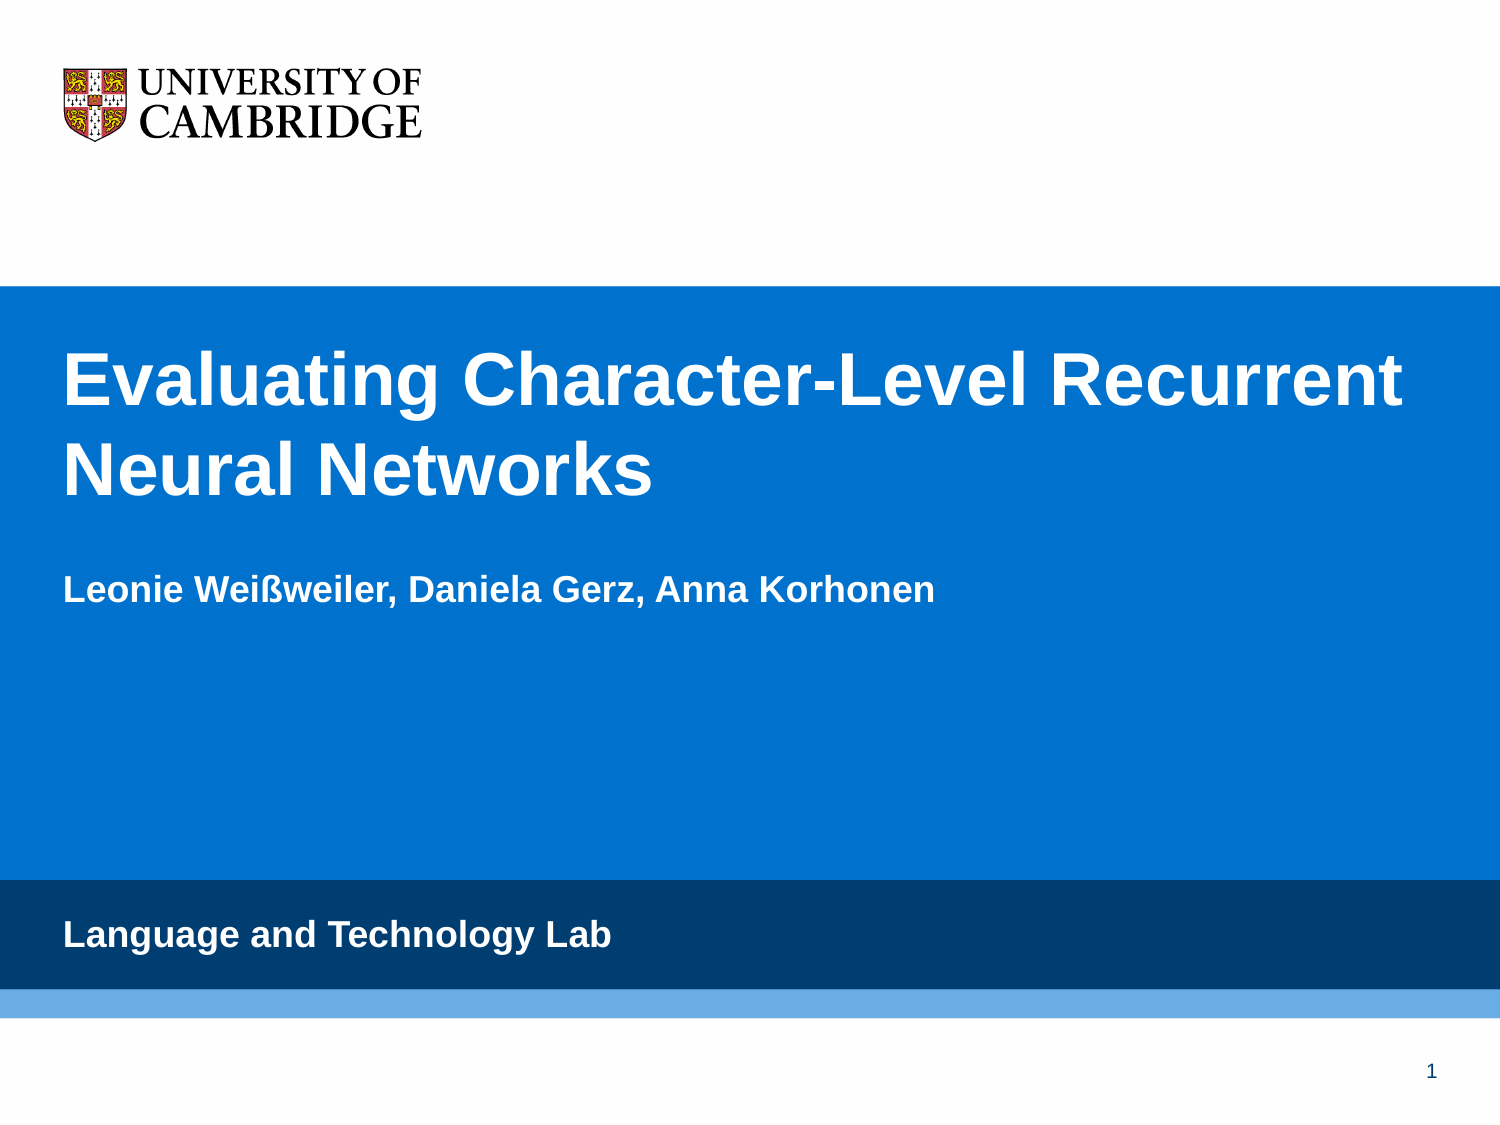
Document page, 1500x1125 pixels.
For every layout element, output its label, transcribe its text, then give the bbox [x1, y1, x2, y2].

subtitle Leonie Weißweiler, Daniela Gerz, Anna Korhonen [63, 564, 1437, 654]
text_box Language and Technology Lab [63, 910, 1437, 954]
picture [0, 0, 1500, 880]
title Evaluating Character-Level Recurrent Neural Networks [63, 330, 1437, 426]
slide_number 1 [1289, 1057, 1438, 1088]
picture [0, 1018, 1500, 1125]
